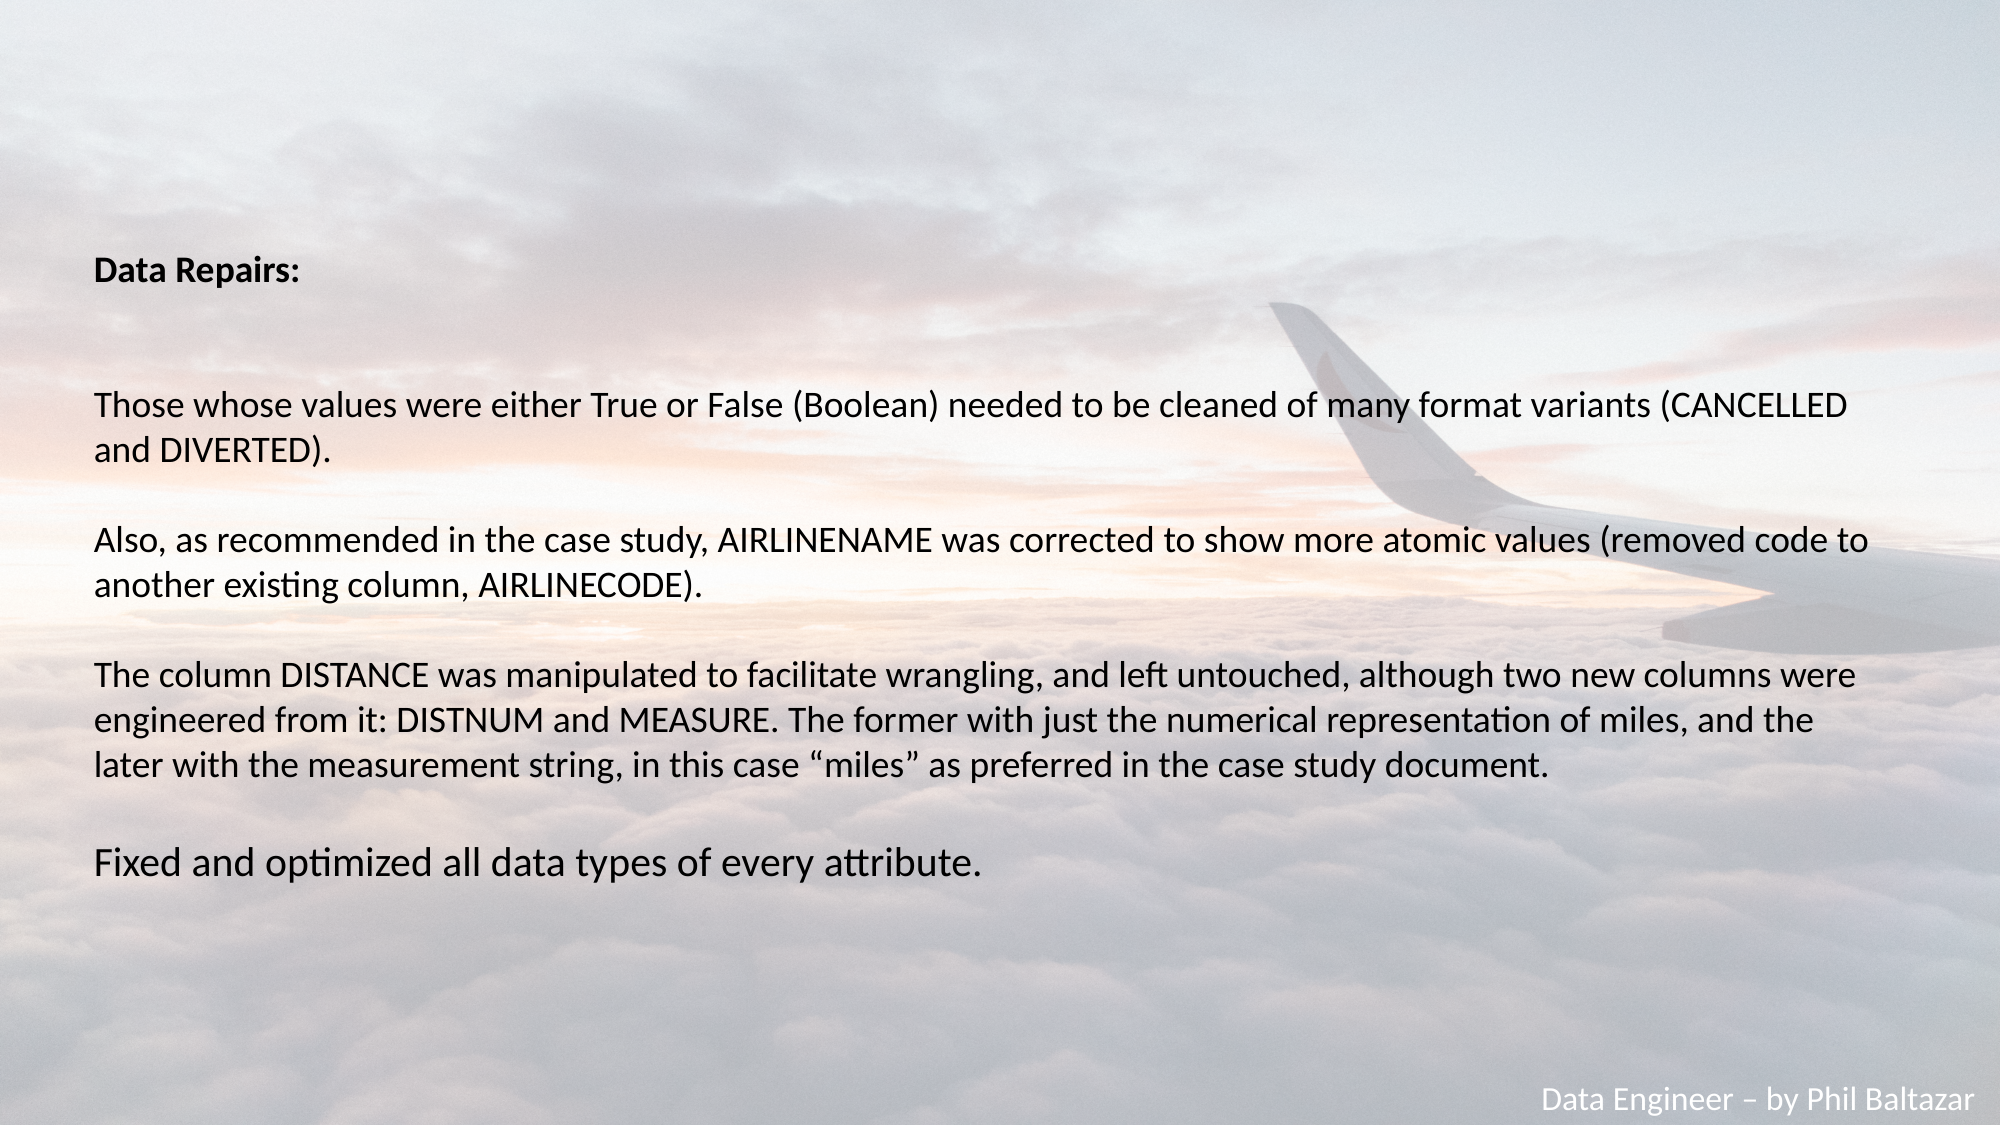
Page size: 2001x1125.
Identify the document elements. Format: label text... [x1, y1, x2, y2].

text_box Data Engineer – by Phil Baltazar [1498, 1073, 2000, 1125]
text_box Data Repairs: Those whose values were either True or False (Boolean) needed to be cleaned of many format variants (CANCELLED and DIVERTED). Also, as recommended in the case study, AIRLINENAME was corrected to show more atomic values (removed code to another existing column, AIRLINECODE). The column DISTANCE was manipulated to facilitate wrangling, and left untouched, although two new columns were engineered from it: DISTNUM and MEASURE. The former with just the numerical representation of miles, and the later with the measurement string, in this case “miles” as preferred in the case study document. Fixed and optimized all data types of every attribute. [78, 237, 1903, 893]
